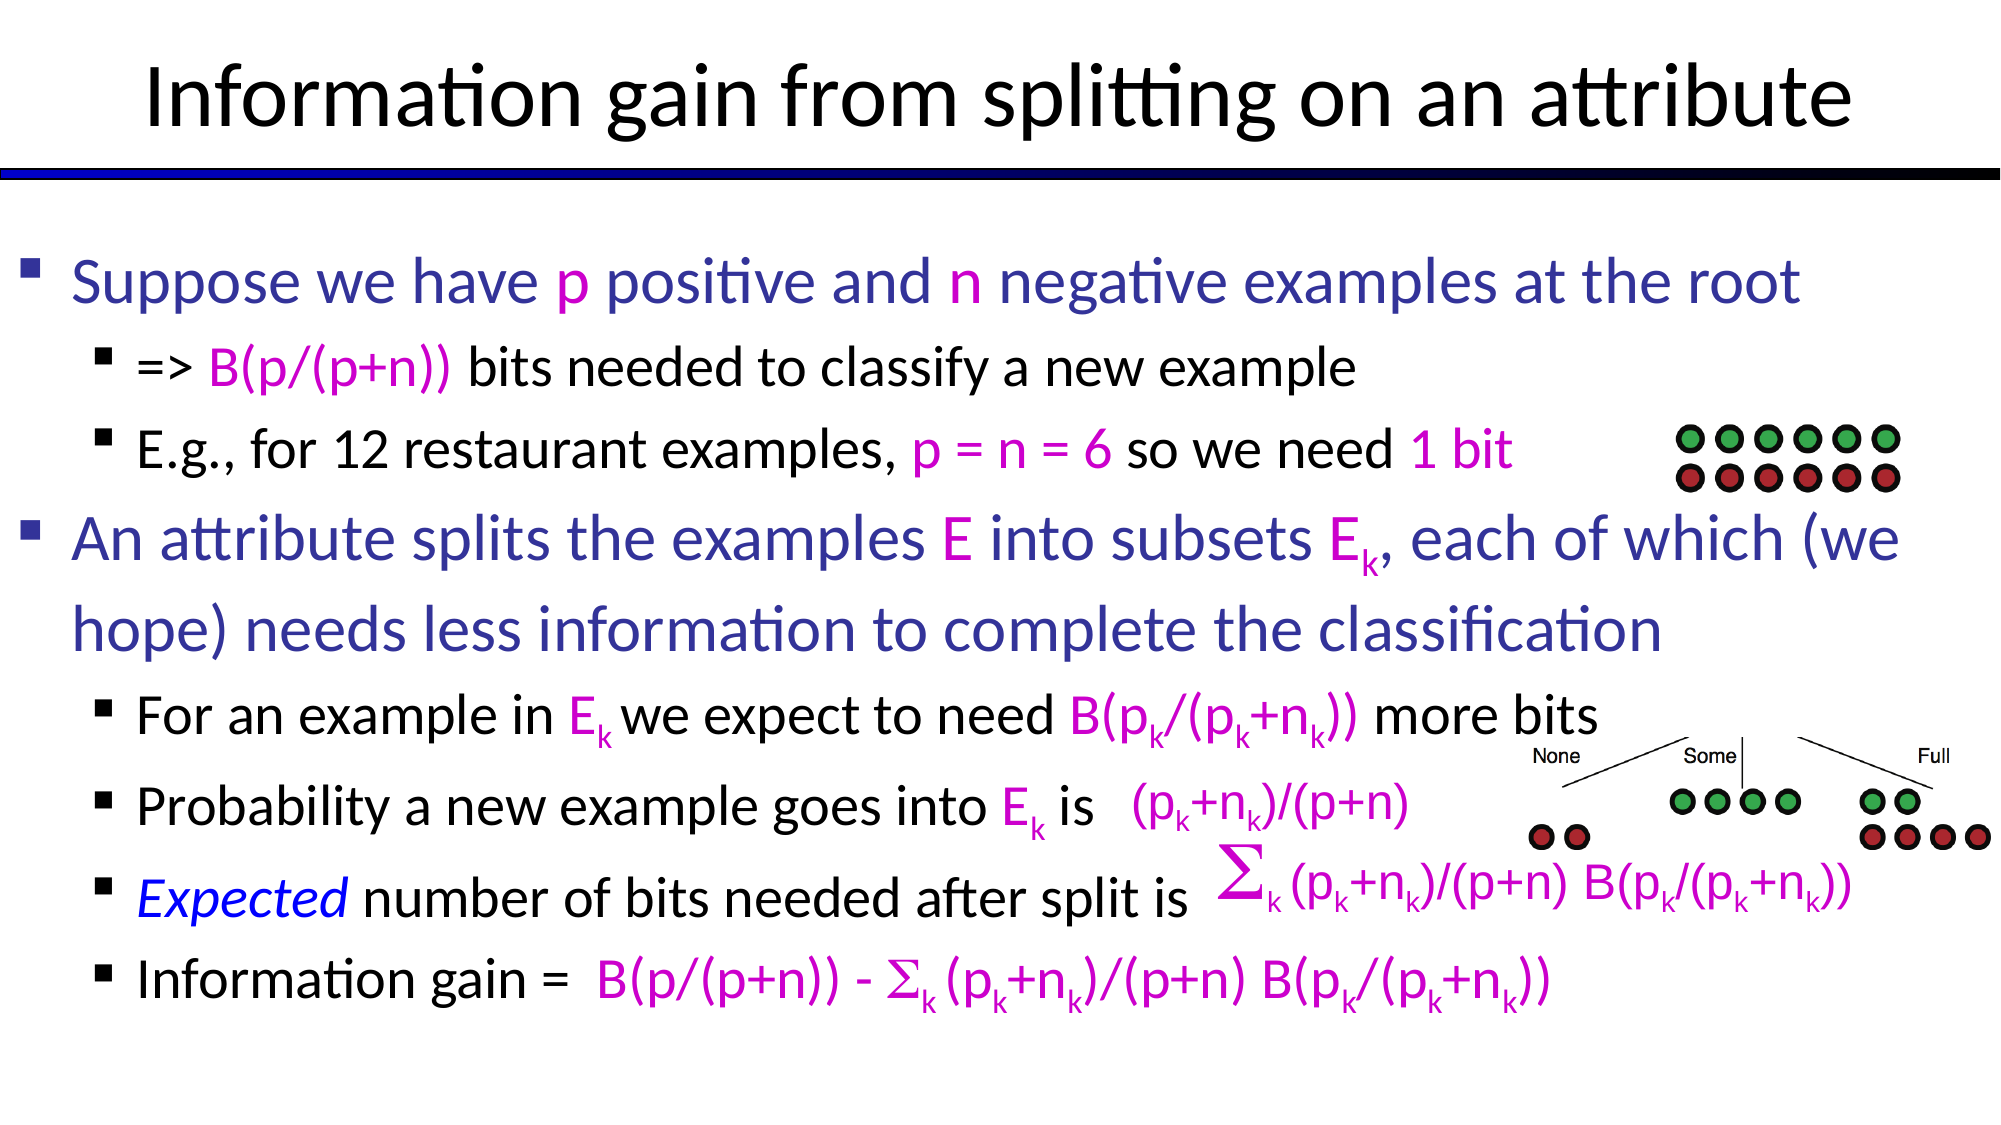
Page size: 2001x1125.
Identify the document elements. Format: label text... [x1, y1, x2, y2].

picture [1662, 413, 1913, 501]
text_box k (pk+nk)/(p+n) B(pk/(pk+nk)) [1203, 808, 1883, 926]
picture [1522, 737, 2000, 859]
title Information gain from splitting on an attribute [0, 0, 2000, 184]
list Suppose we have p positive and n negative examples at the root => B(p/(p+n)) bits needed to classify a new example E.g., for 12 restaurant examples, p = n = 6 so we need 1 bit An attribute splits the examples E into subsets Ek, each of which (we hope) needs less information to complete the classification For an example in Ek we expect to need B(pk/(pk+nk)) more bits Probability a new example goes into Ek is Expected number of bits needed after split is Information gain = B(p/(p+n)) - k (pk+nk)/(p+n) B(pk/(pk+nk)) [0, 228, 2000, 1006]
text_box (pk+nk)/(p+n) [1116, 761, 1426, 845]
